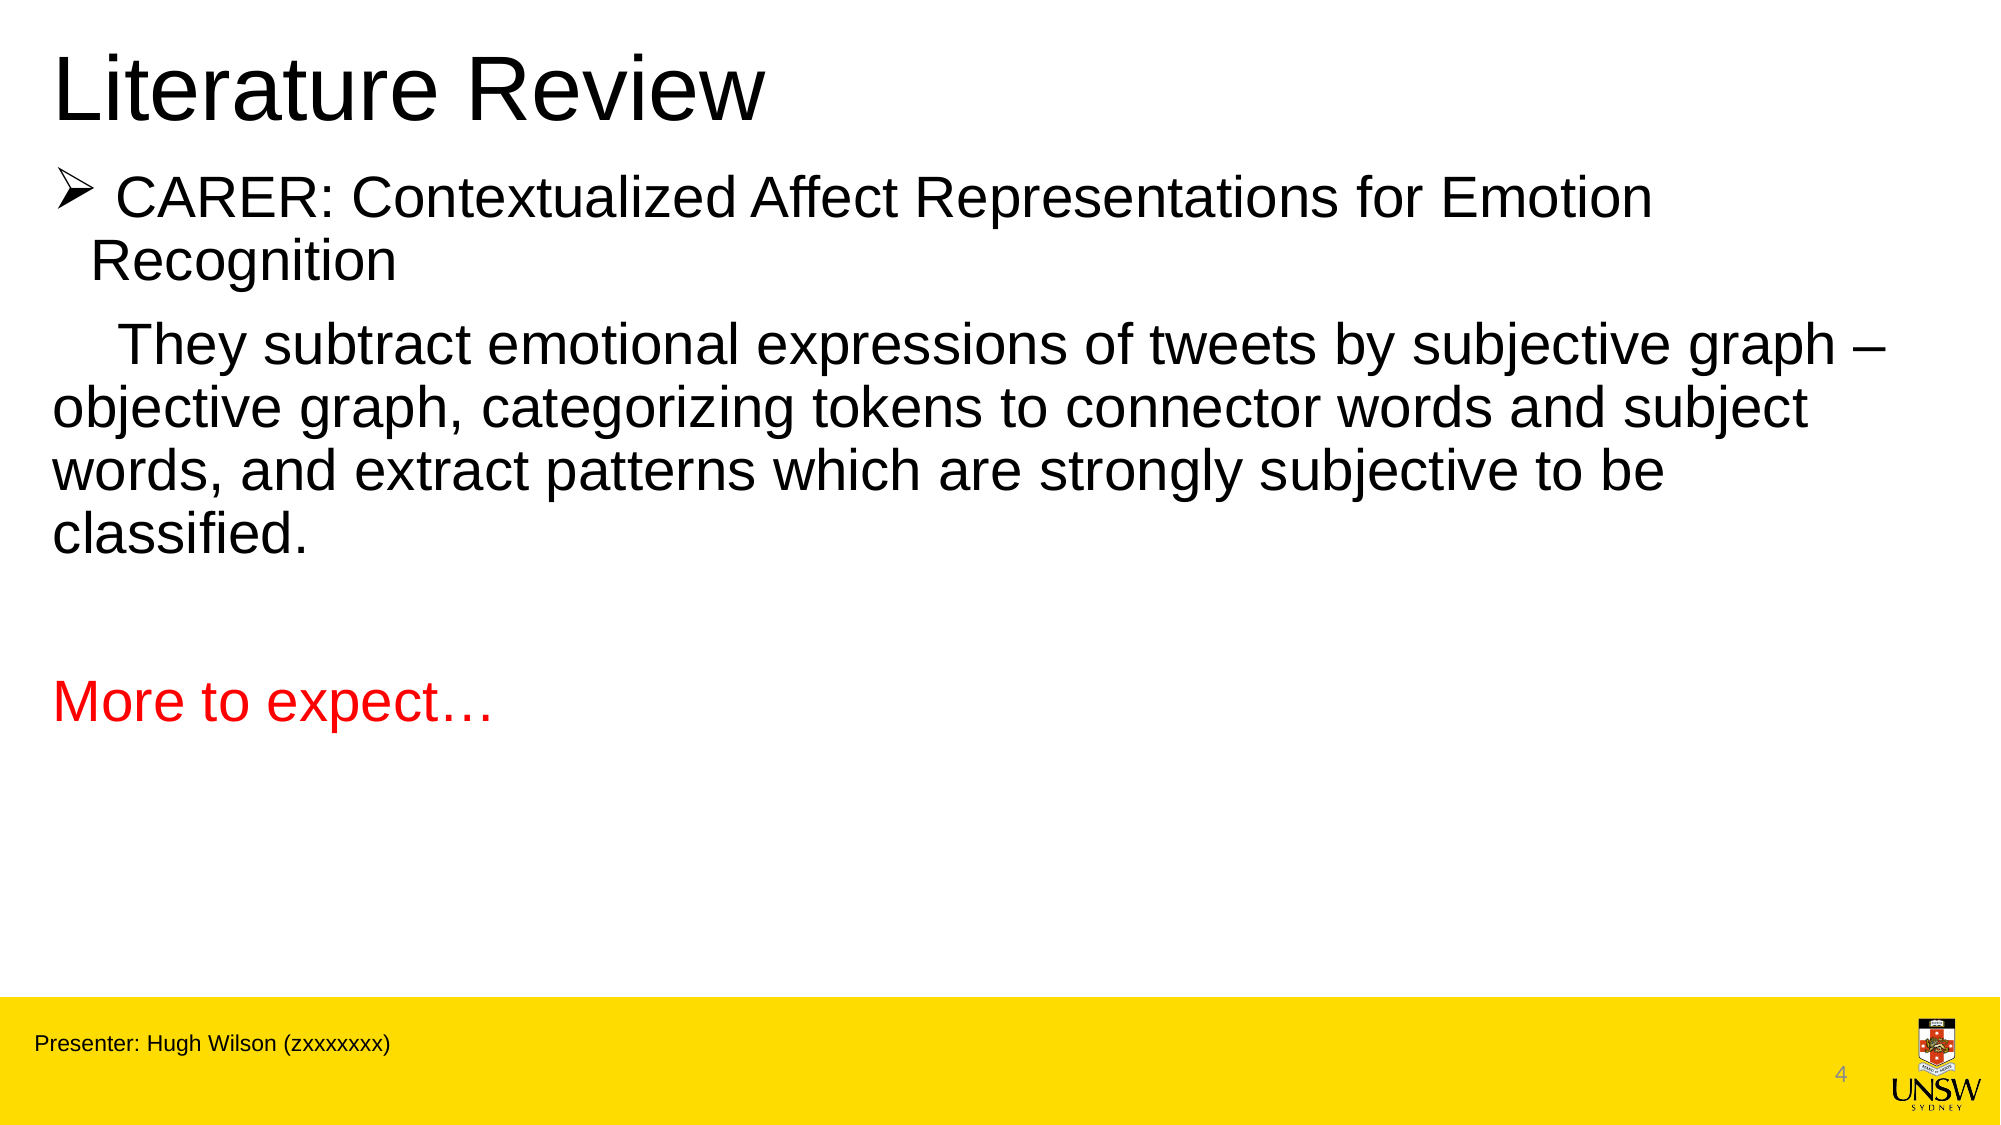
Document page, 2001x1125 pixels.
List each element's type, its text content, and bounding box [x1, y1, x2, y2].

slide_number 4 [1412, 1042, 1863, 1103]
list CARER: Contextualized Affect Representations for Emotion Recognition They subtract emotional expressions of tweets by subjective graph – objective graph, categorizing tokens to connector words and subject words, and extract patterns which are strongly subjective to be classified. More to expect… [37, 159, 1946, 986]
picture [1887, 1007, 1986, 1122]
title Literature Review [37, 22, 1946, 159]
text_box Presenter: Hugh Wilson (zxxxxxxx) [19, 1021, 1222, 1064]
